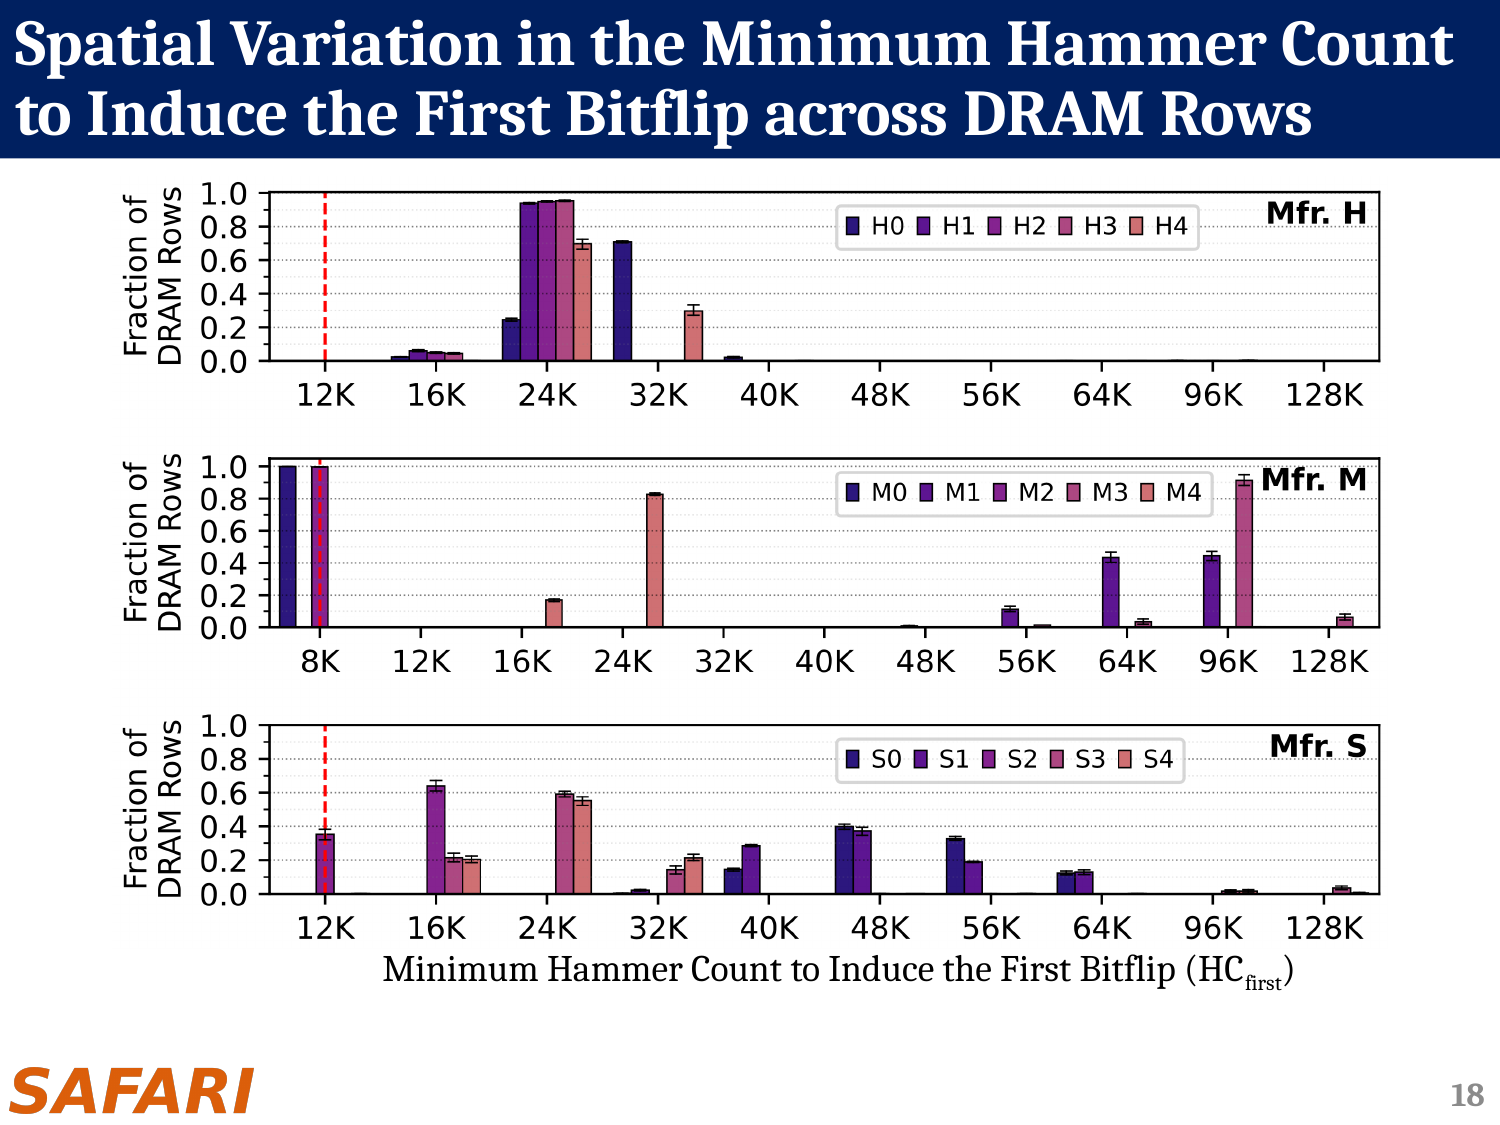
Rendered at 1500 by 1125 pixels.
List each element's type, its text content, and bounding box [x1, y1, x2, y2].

text_box Minimum Hammer Count to Induce the First Bitflip (HCfirst) [367, 949, 1311, 1003]
picture [112, 176, 1388, 949]
title Spatial Variation in the Minimum Hammer Count to Induce the First Bitflip across DRAM Rows [0, 0, 1500, 159]
picture [9, 1067, 254, 1114]
slide_number 17 [1162, 1063, 1500, 1124]
